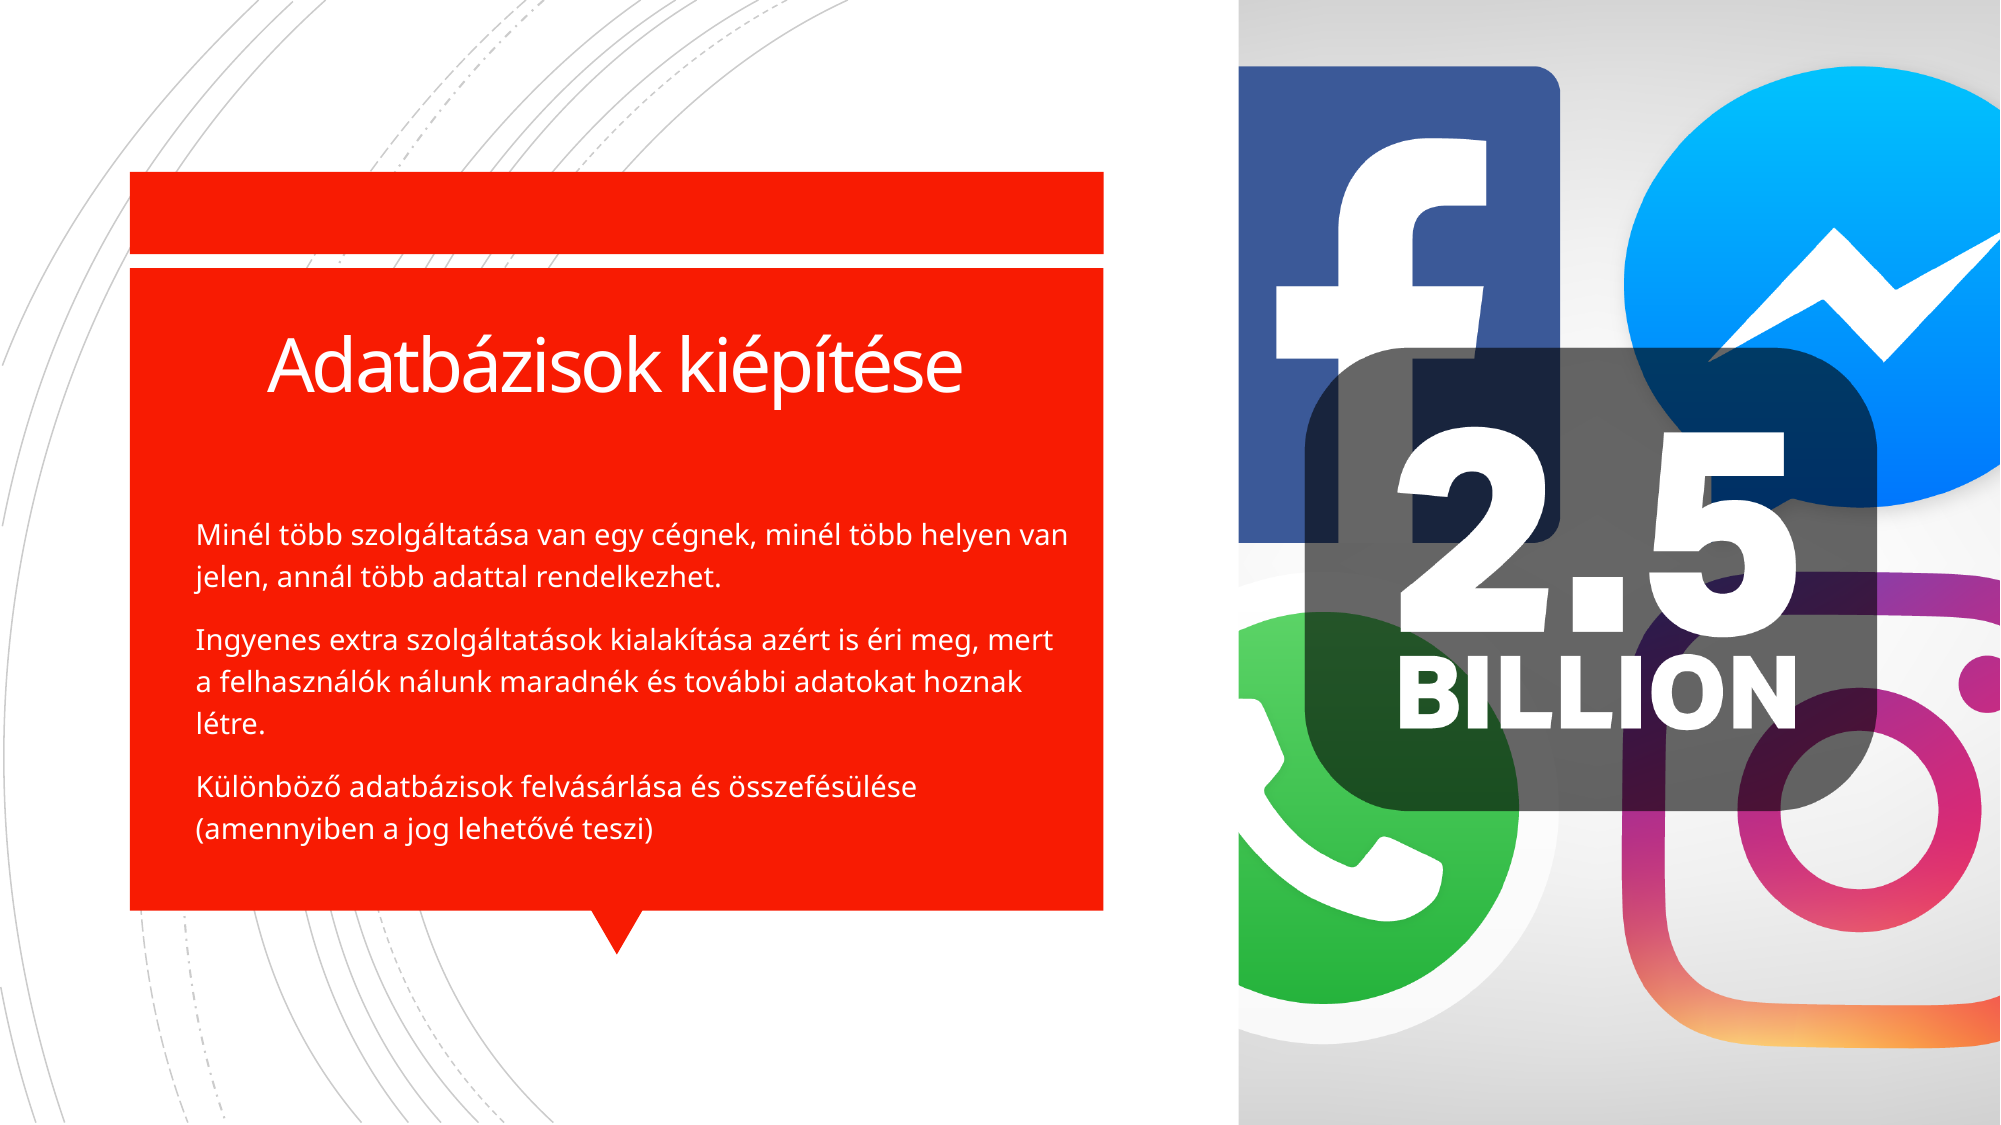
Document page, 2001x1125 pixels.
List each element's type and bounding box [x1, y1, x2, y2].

text_box [0, 0, 1238, 1125]
picture [1238, 0, 2000, 1125]
